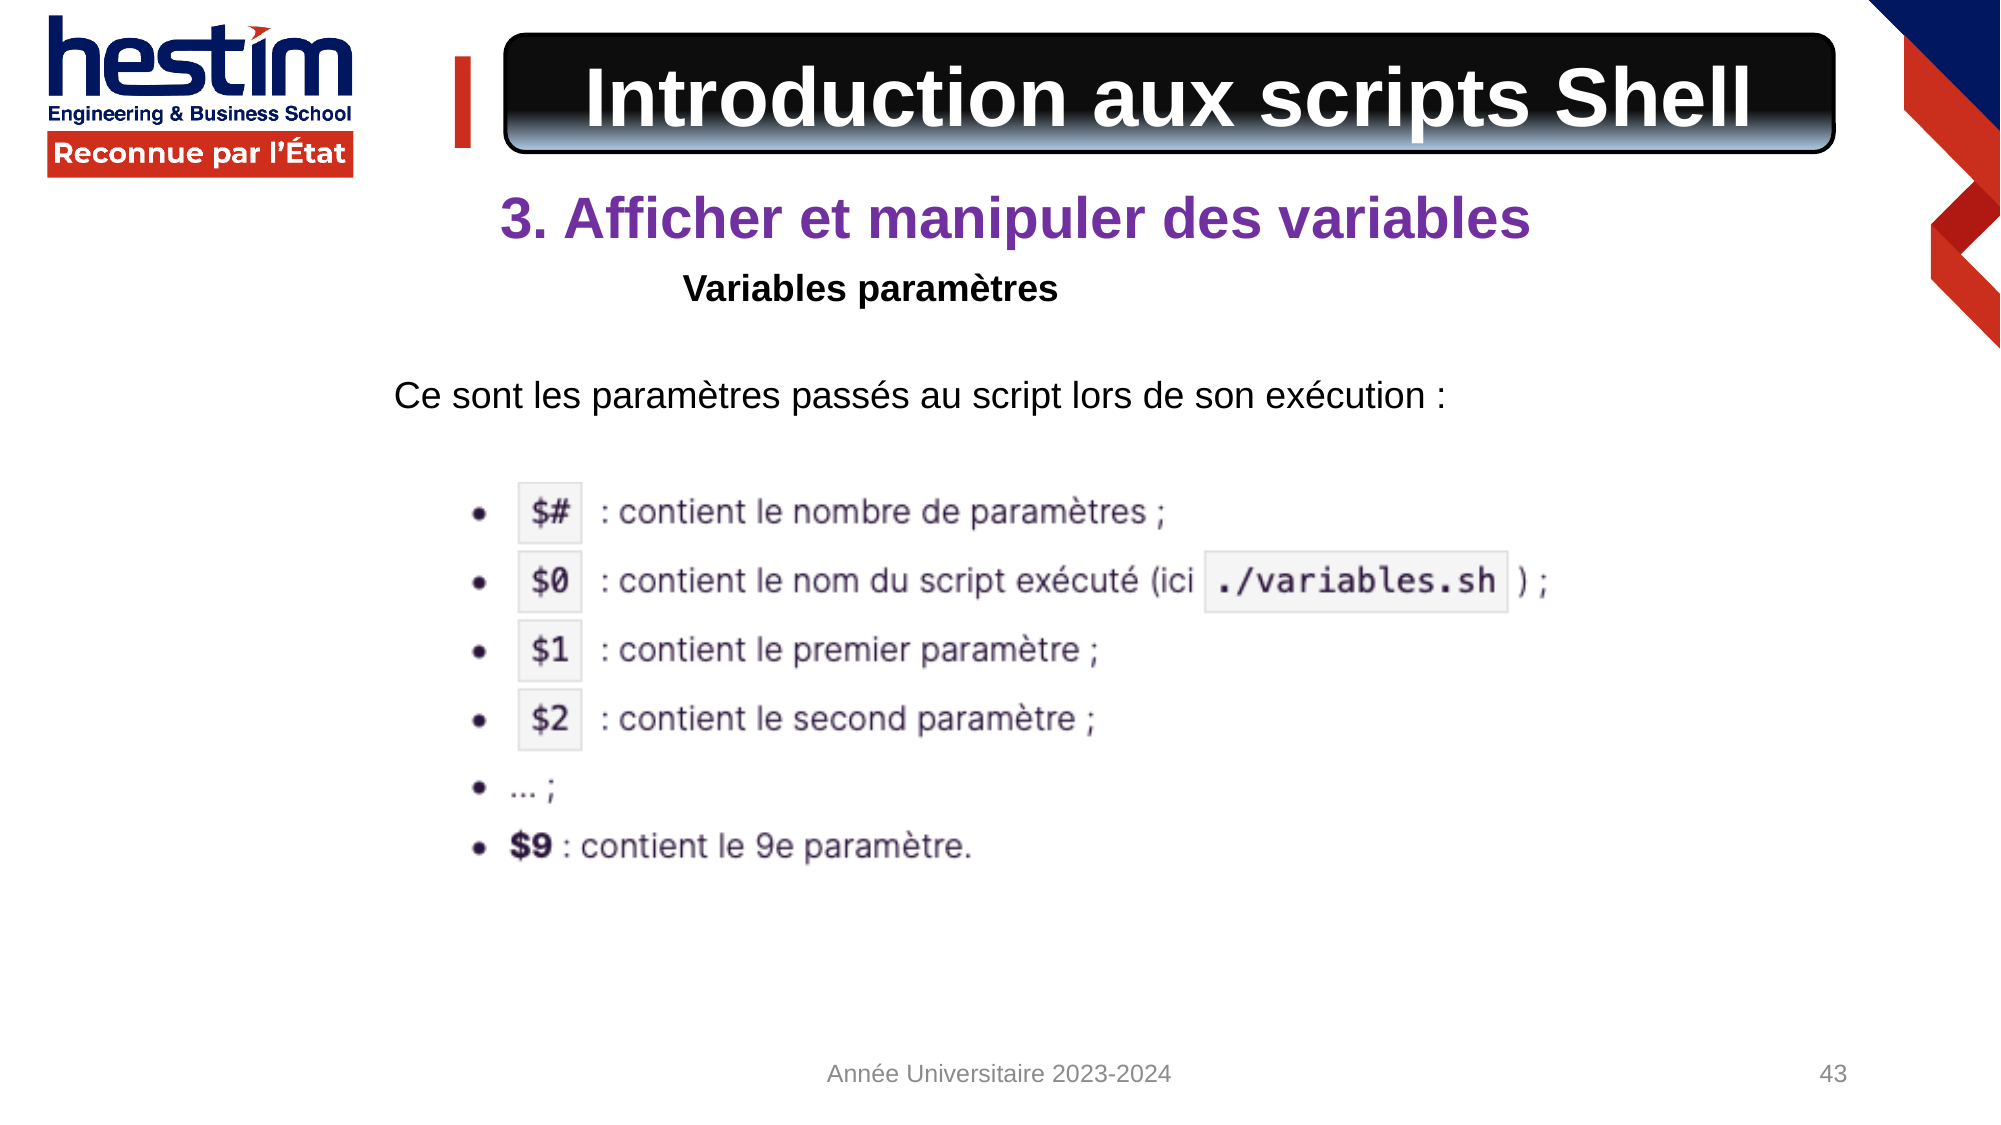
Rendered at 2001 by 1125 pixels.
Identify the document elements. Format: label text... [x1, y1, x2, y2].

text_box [1866, 0, 2000, 350]
text_box Introduction aux scripts Shell [504, 33, 1835, 154]
picture [462, 482, 1576, 877]
footer Année Universitaire 2023-2024 [662, 1042, 1338, 1103]
text_box Variables paramètres [667, 256, 1074, 317]
text_box [456, 55, 472, 149]
text_box 3. Afficher et manipuler des variables [485, 173, 1548, 258]
picture [0, 7, 456, 212]
text_box Ce sont les paramètres passés au script lors de son exécution : [379, 363, 1462, 424]
slide_number 43 [1412, 1042, 1863, 1103]
